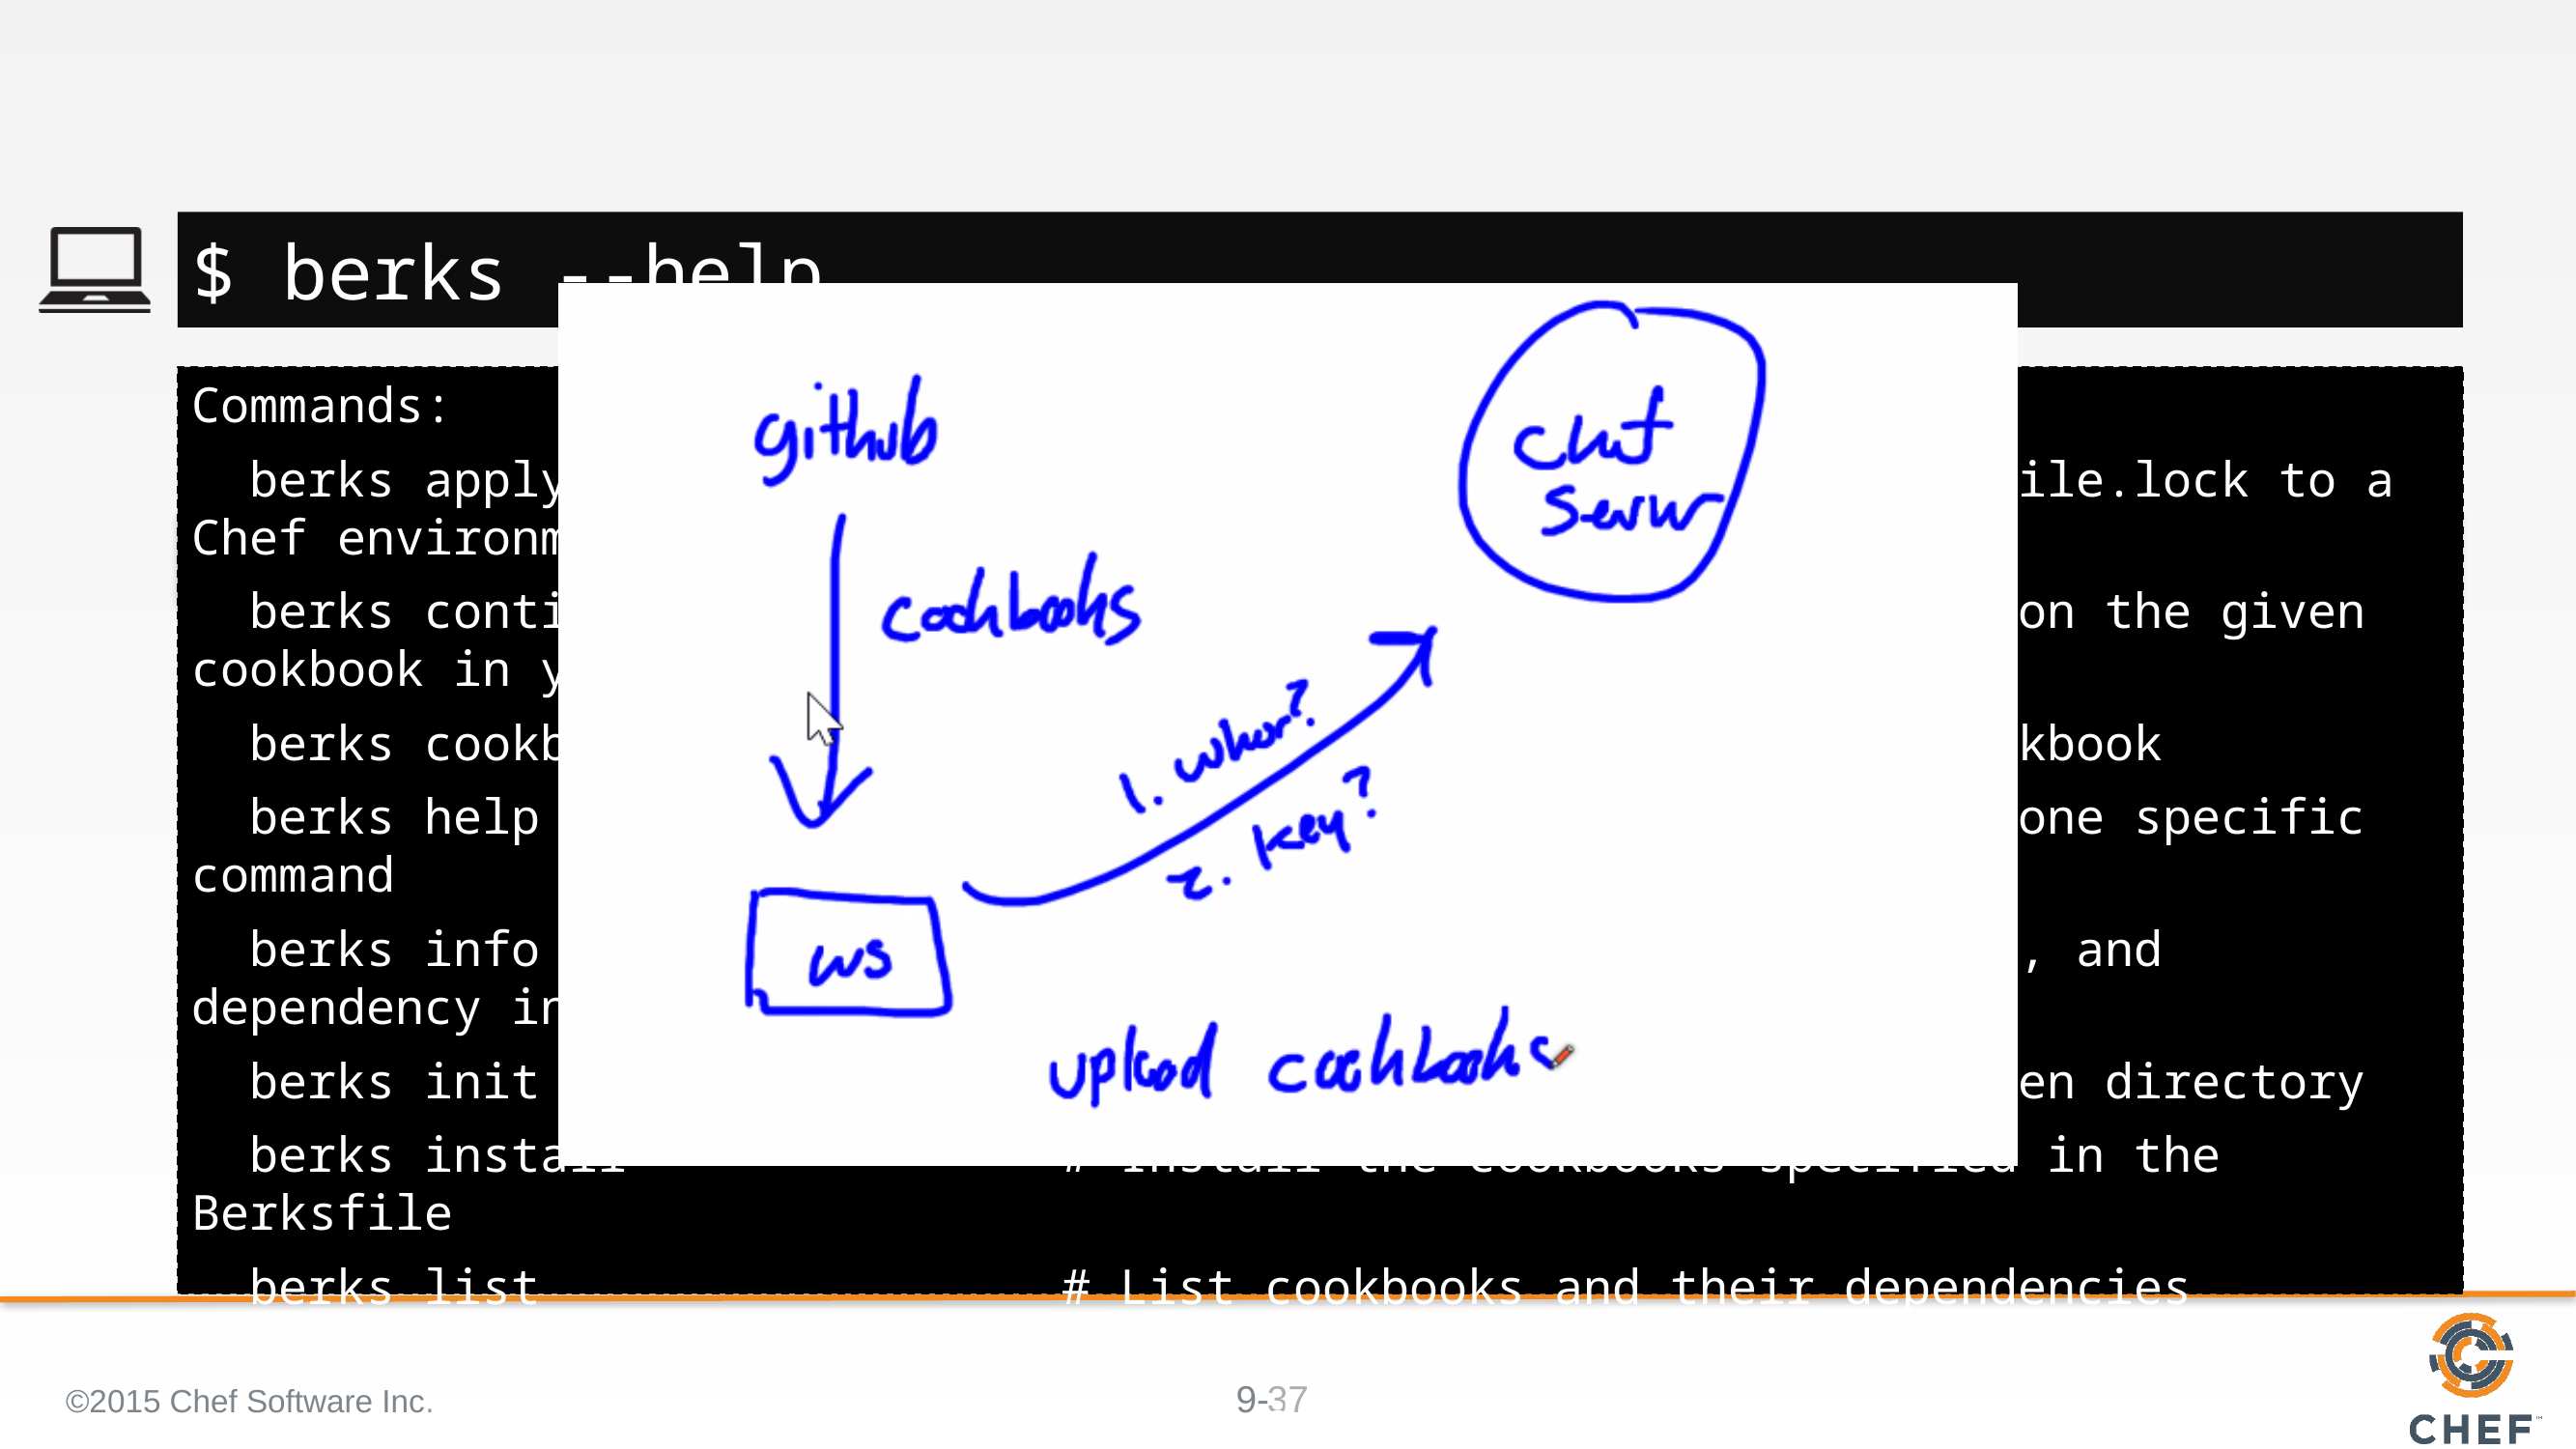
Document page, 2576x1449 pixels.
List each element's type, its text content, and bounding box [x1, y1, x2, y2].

list Commands: berks apply ENVIRONMENT # Apply version locks from Berksfile.lock to a Chef environment berks contingent COOKBOOK # List all cookbooks that depend on the given cookbook in your berks cookbook NAME [PATH] # Create a skeleton for a new cookbook berks help [COMMAND] # Describe available commands or one specific command berks info [COOKBOOK] # Display name, author, copyright, and dependency information berks init [PATH] # Initialize Berkshelf in the given directory berks install # Install the cookbooks specified in the Berksfile berks list # List cookbooks and their dependencies specified by your berks outdated [COOKBOOKS] # List dependencies that have new versions available that berks package [PATH] # Vendor and archive the dependencies of a Berksfile berks search NAME # Search the remote source for cookbooks matching the partial berks shelf SUBCOMMAND # Interact with the cookbook store berks show [COOKBOOK] # Display the path to a cookbook on disk berks update [COOKBOOKS] # Update the cookbooks (and dependencies) specified in the berks upload [COOKBOOKS] # Upload the cookbook specified in the Berksfile to the Chef berks vendor [PATH] # Vendor the cookbooks specified by the Berksfile into a berks berks verify # Perform a quick validation on the contents of your resolved berks version # Display version berks viz # Visualize the dependency graph [177, 366, 2464, 1294]
slide_number 37 [998, 1359, 1578, 1437]
list $ berks --help [177, 212, 2463, 327]
footer ©2015 Chef Software Inc. [51, 1359, 952, 1440]
picture [2399, 1297, 2550, 1449]
picture [557, 283, 2018, 1166]
